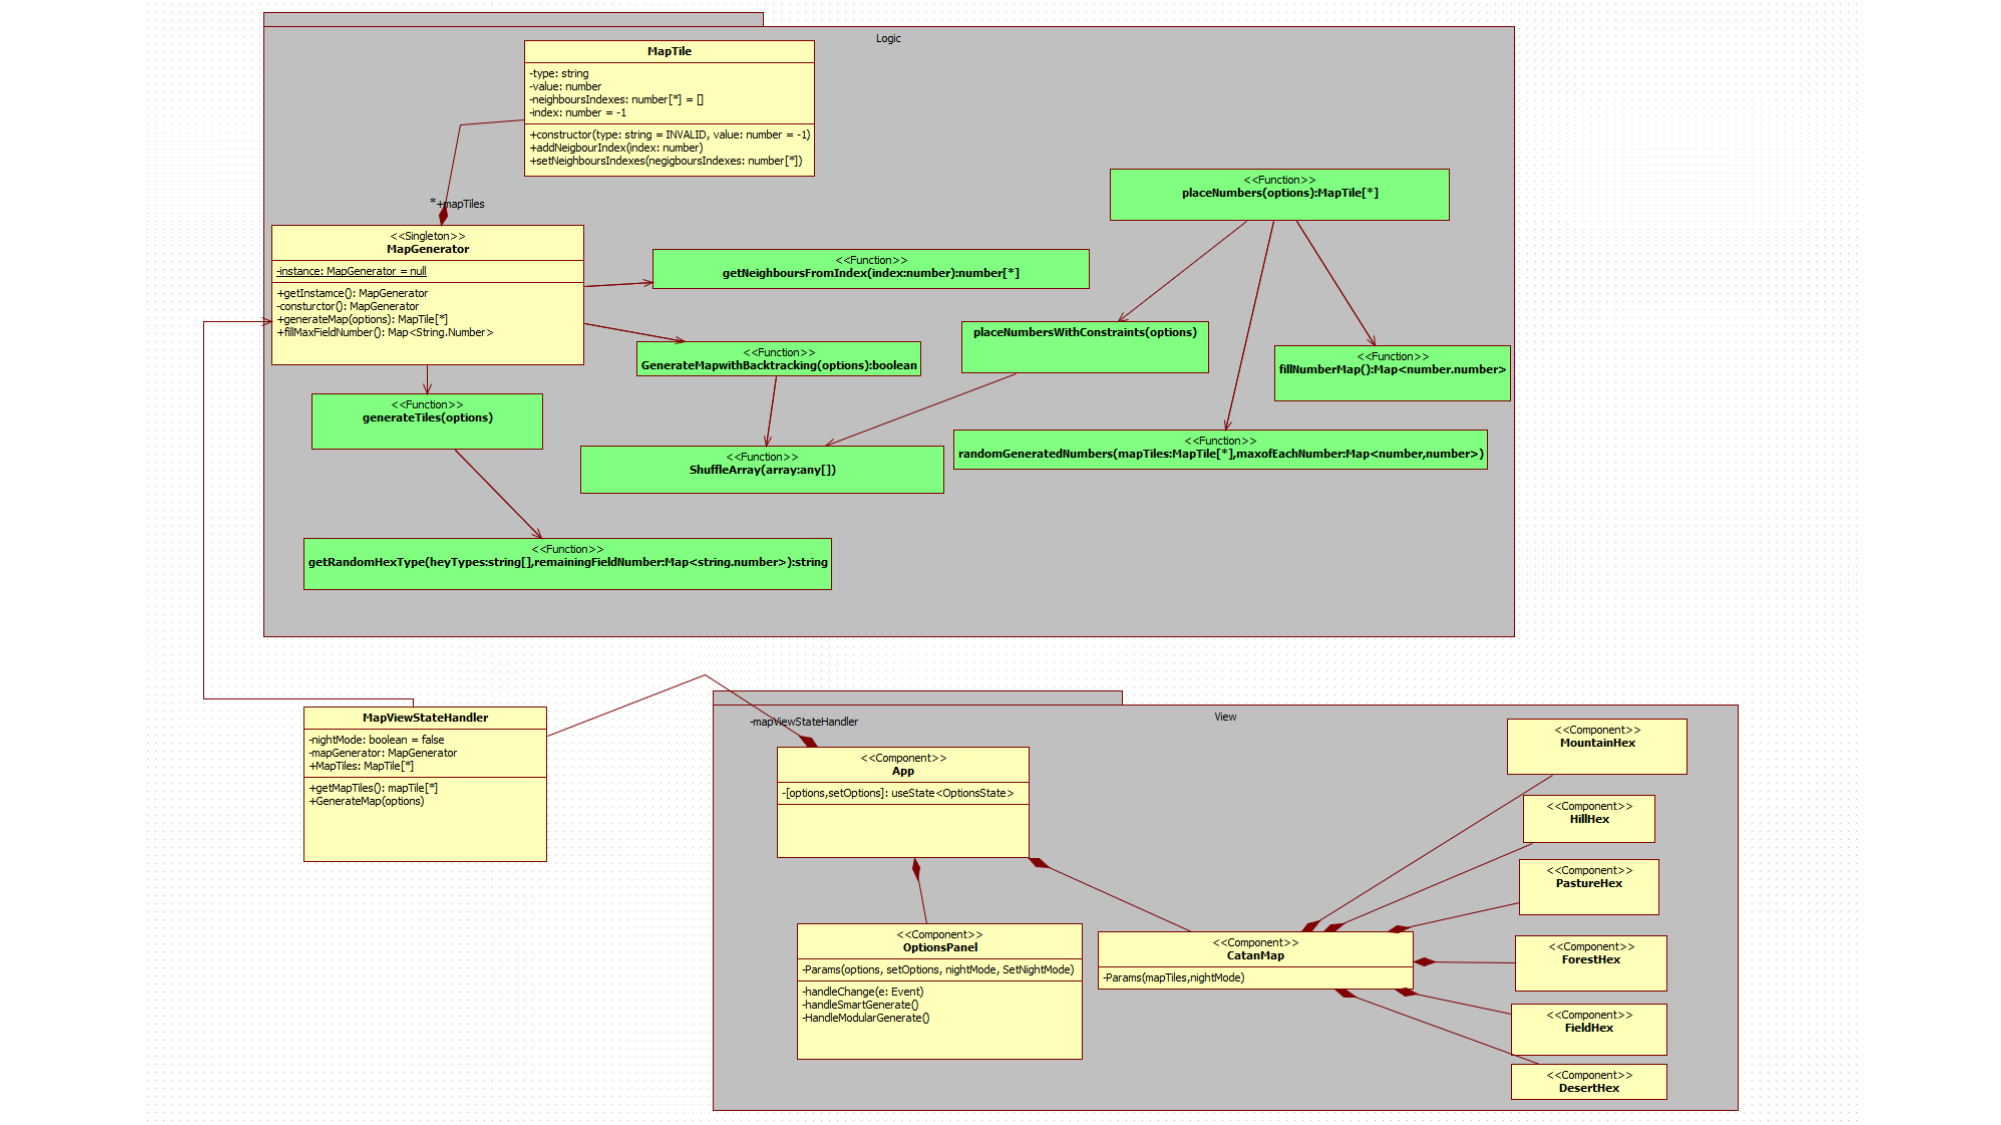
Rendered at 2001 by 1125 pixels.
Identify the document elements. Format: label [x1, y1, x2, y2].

picture [139, 0, 1861, 1125]
